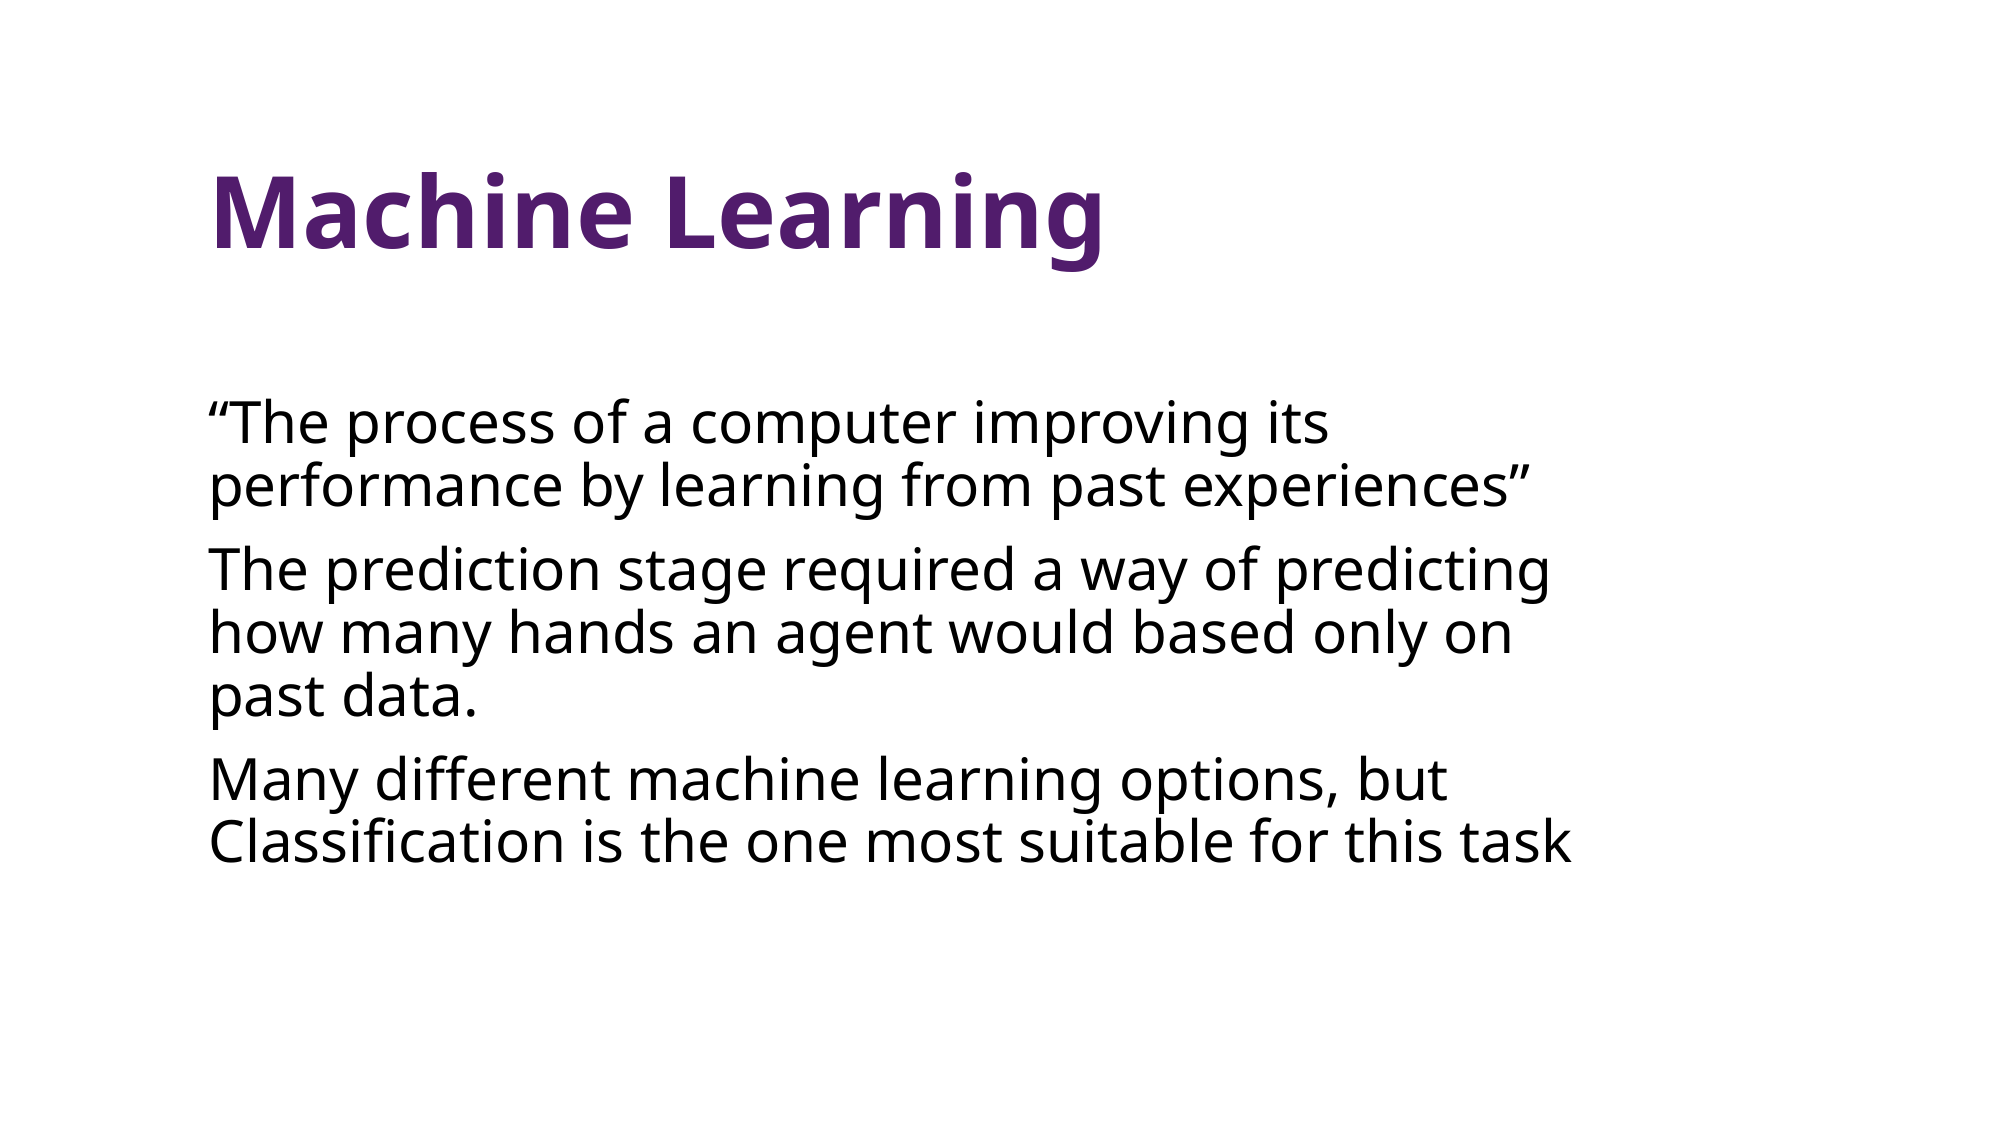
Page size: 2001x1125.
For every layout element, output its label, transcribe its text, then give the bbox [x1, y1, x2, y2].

list “The process of a computer improving its performance by learning from past experiences” The prediction stage required a way of predicting how many hands an agent would based only on past data. Many different machine learning options, but Classification is the one most suitable for this task [193, 385, 1615, 987]
list Machine Learning [193, 154, 1369, 318]
